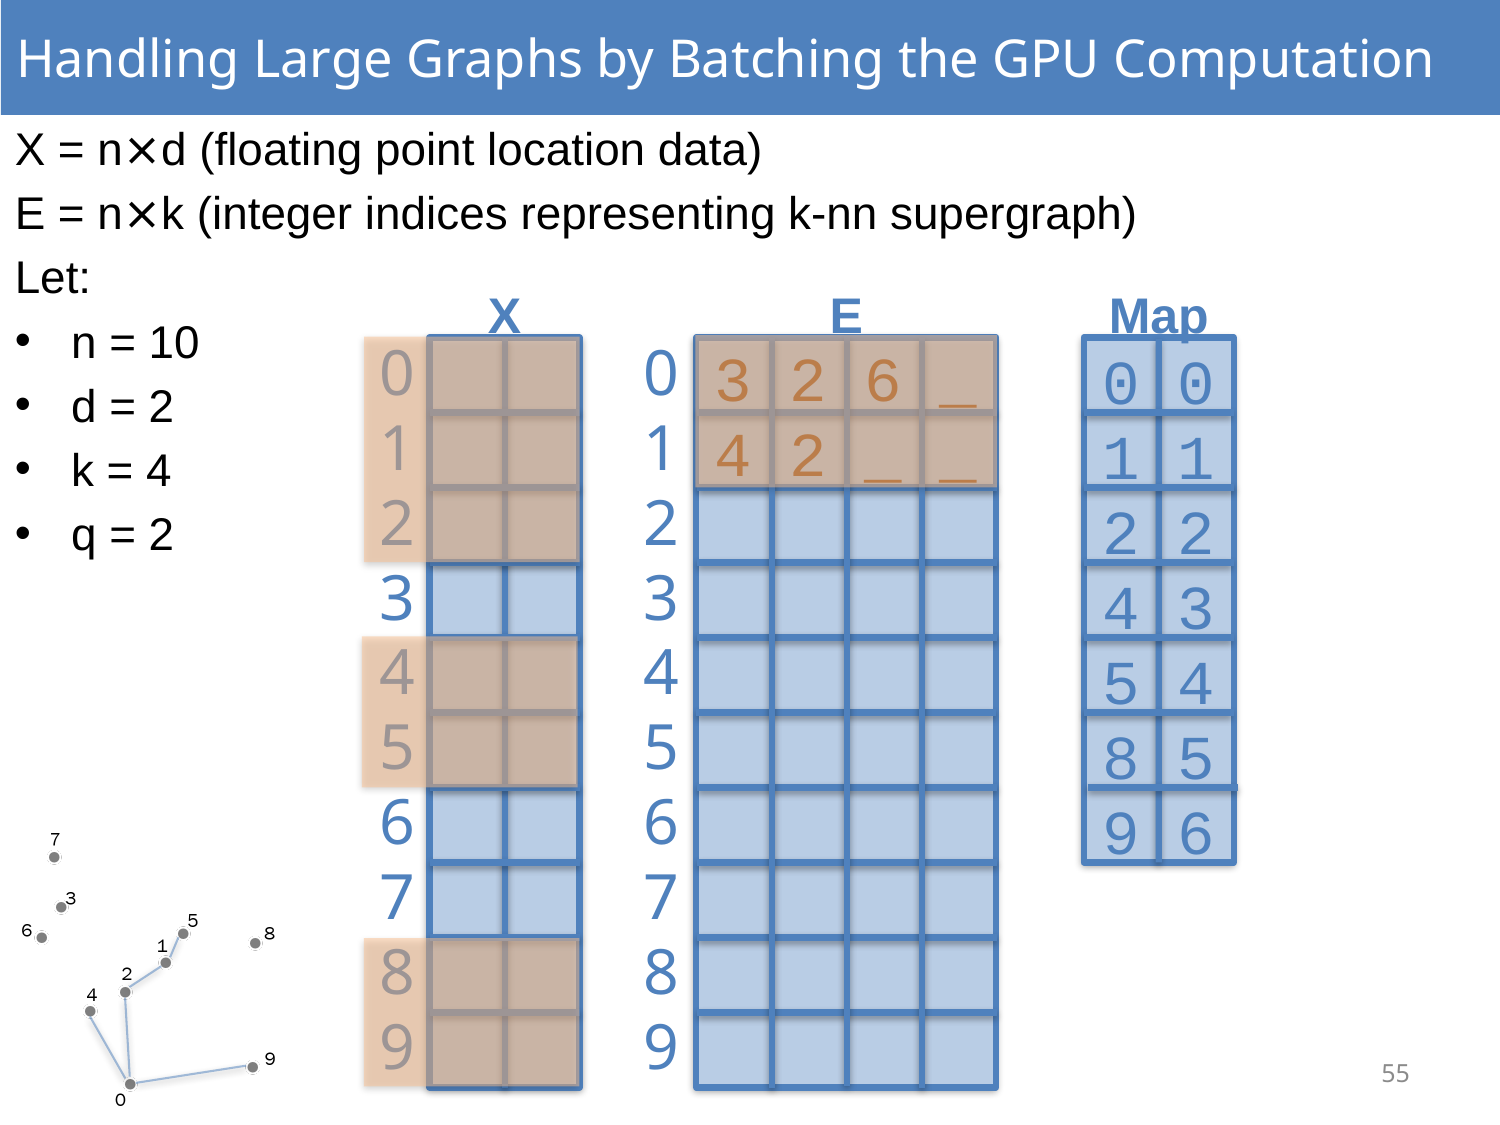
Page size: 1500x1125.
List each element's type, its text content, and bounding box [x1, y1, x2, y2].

picture [9, 821, 288, 1122]
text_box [363, 275, 580, 1098]
text_box 0 0 1 1 2 2 4 3 5 4 8 5 9 6 [1087, 869, 1238, 875]
text_box Handling Large Graphs by Batching the GPU Computation [0, 0, 1500, 115]
text_box X = n⨯d (floating point location data) E = n⨯k (integer indices representing k-nn supergraph) Let: n = 10 d = 2 k = 4 q = 2 [0, 115, 1500, 567]
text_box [1083, 275, 1238, 863]
slide_number 55 [1074, 1044, 1425, 1105]
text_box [627, 275, 998, 1098]
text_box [89, 937, 247, 1084]
